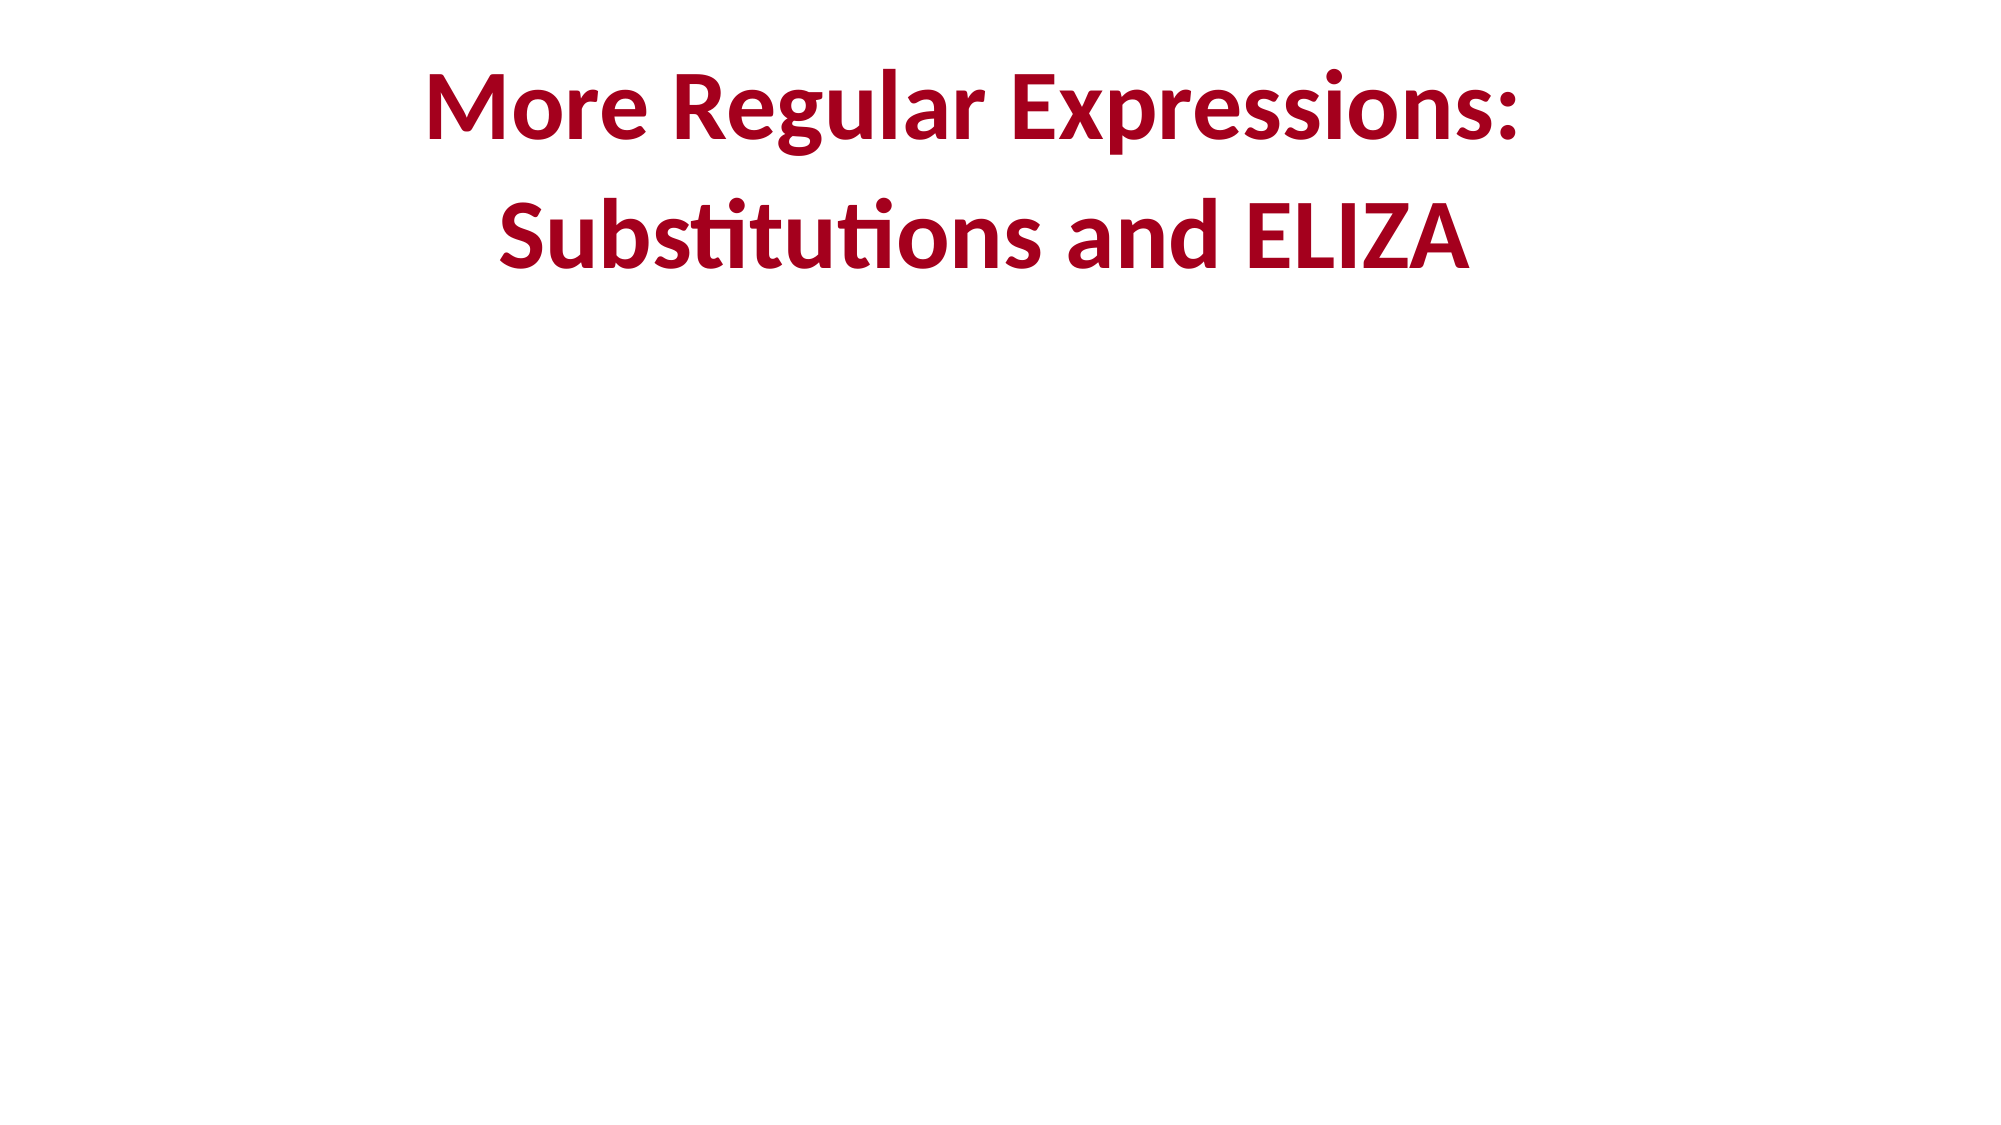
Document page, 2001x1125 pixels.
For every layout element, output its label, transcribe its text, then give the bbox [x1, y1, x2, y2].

list More Regular Expressions: Substitutions and ELIZA [73, 45, 1896, 416]
